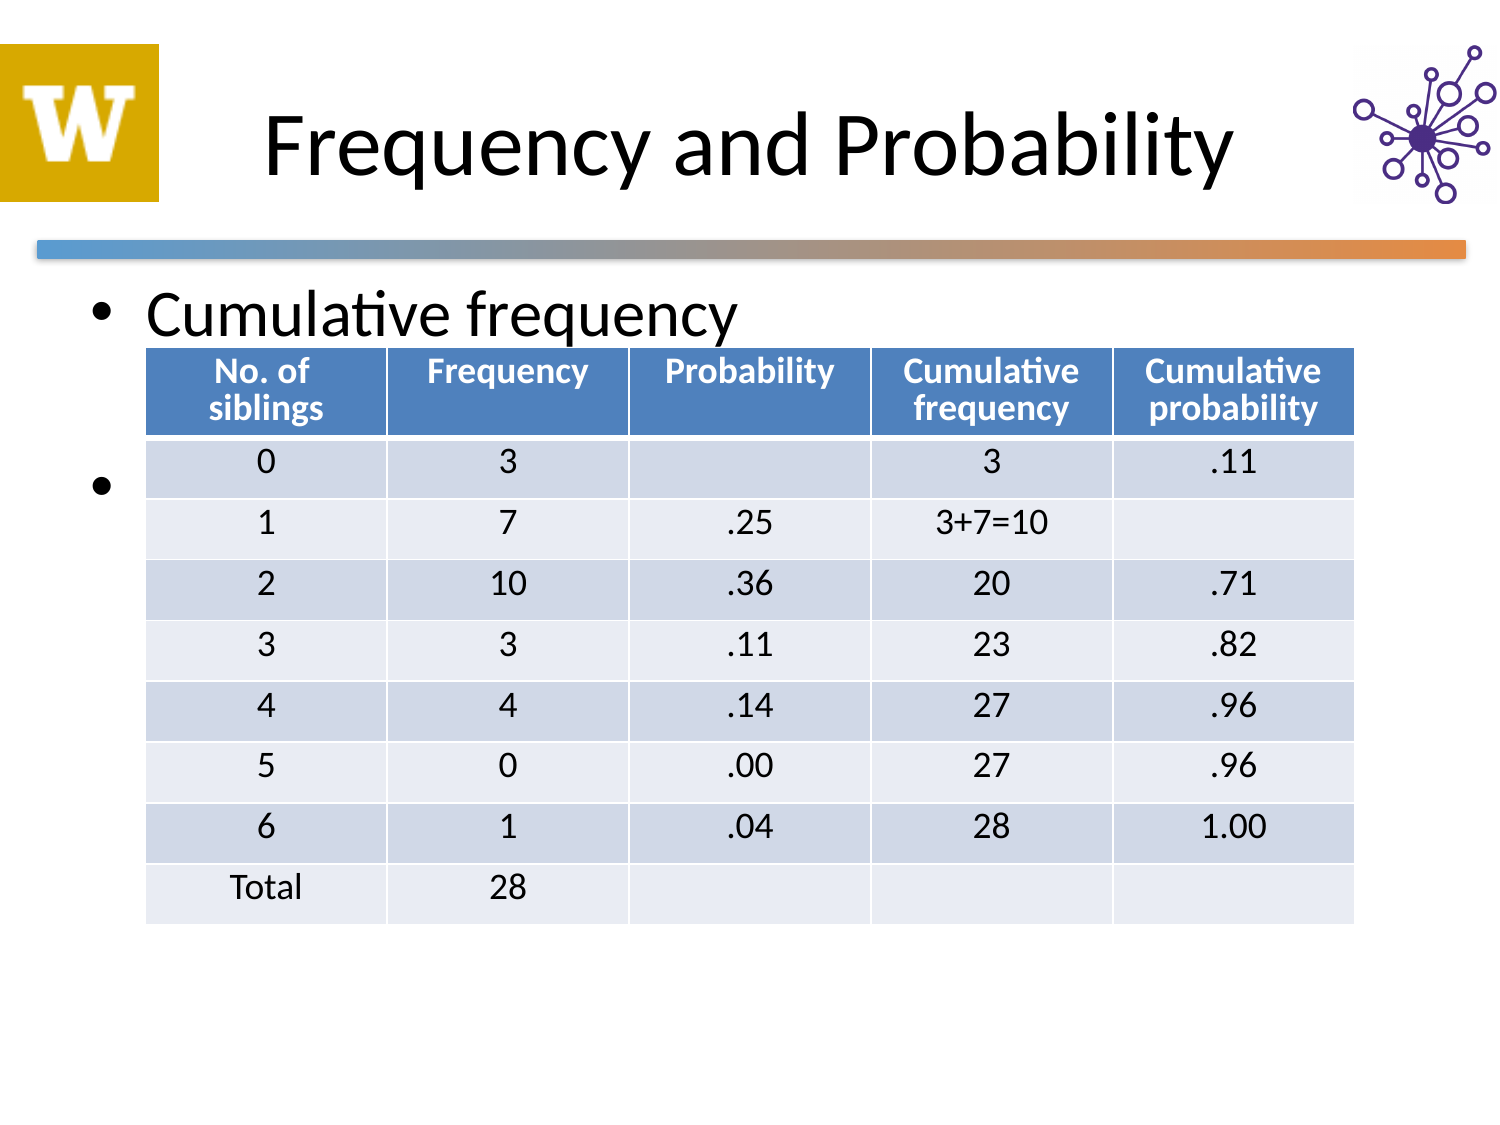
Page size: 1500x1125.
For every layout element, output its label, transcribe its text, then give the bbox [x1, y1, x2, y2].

picture [0, 44, 159, 202]
title Frequency and Probability [75, 45, 1425, 233]
picture [1425, 45, 1497, 204]
